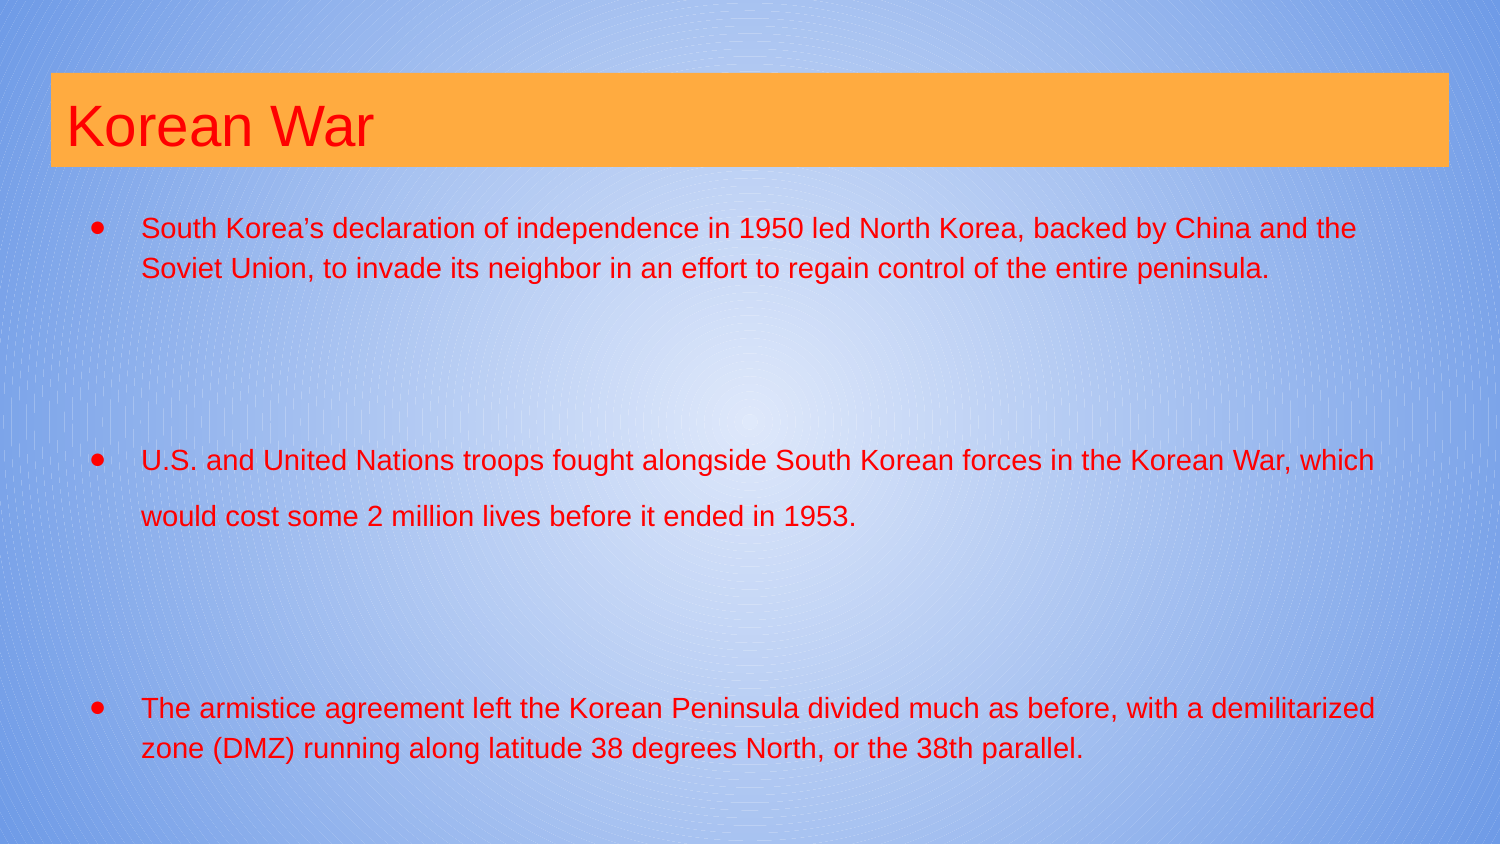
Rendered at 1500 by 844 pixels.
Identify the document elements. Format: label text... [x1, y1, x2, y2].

title Korean War [51, 72, 1449, 167]
list South Korea’s declaration of independence in 1950 led North Korea, backed by China and the Soviet Union, to invade its neighbor in an effort to regain control of the entire peninsula. U.S. and United Nations troops fought alongside South Korean forces in the Korean War, which would cost some 2 million lives before it ended in 1953. The armistice agreement left the Korean Peninsula divided much as before, with a demilitarized zone (DMZ) running along latitude 38 degrees North, or the 38th parallel. [51, 189, 1449, 750]
